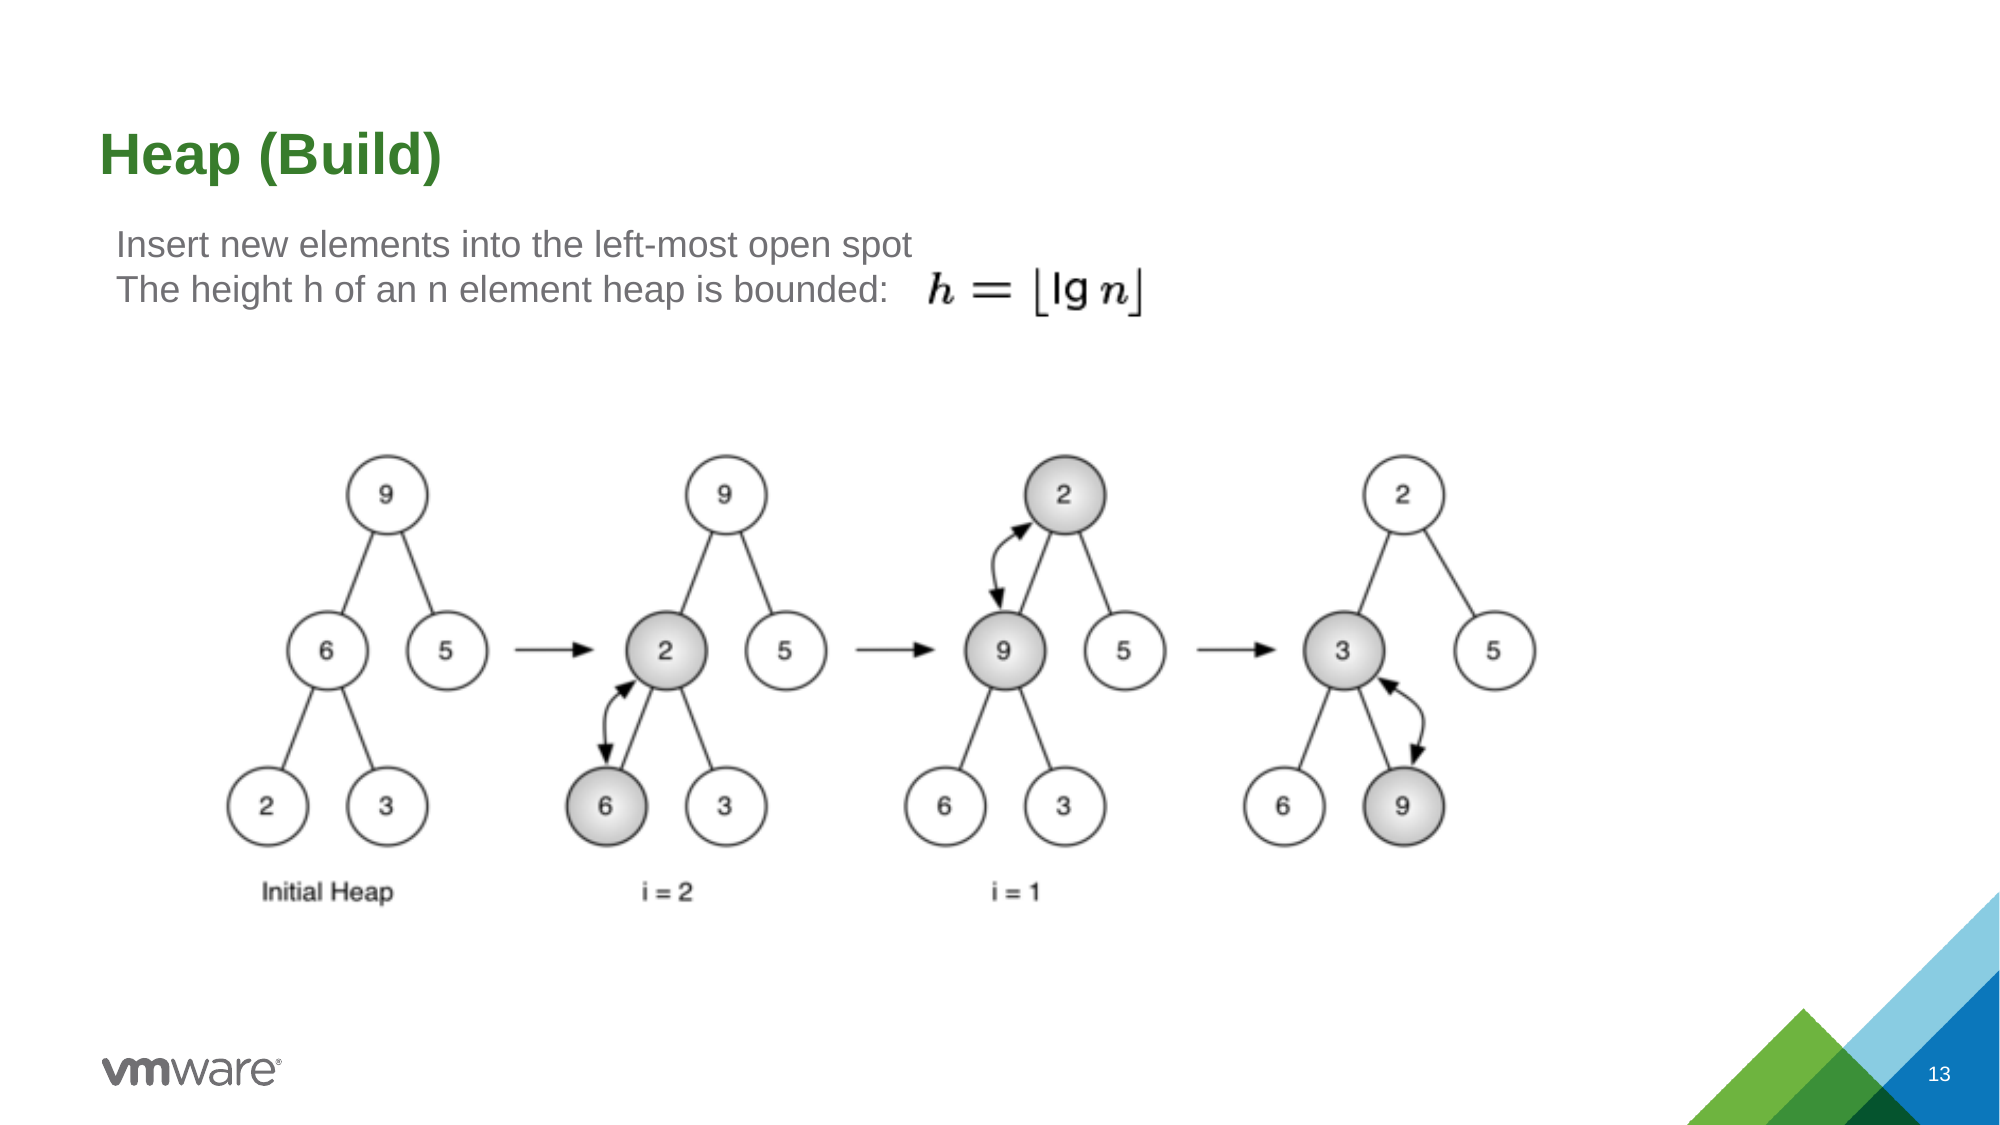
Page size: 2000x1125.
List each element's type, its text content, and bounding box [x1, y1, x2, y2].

picture [917, 241, 1156, 334]
text_box Insert new elements into the left-most open spot The height h of an n element heap is bounded: [115, 220, 266, 371]
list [204, 432, 1544, 925]
title Heap (Build) [99, 54, 1900, 188]
slide_number 13 [1902, 1060, 1977, 1085]
picture [1674, 887, 2000, 1125]
